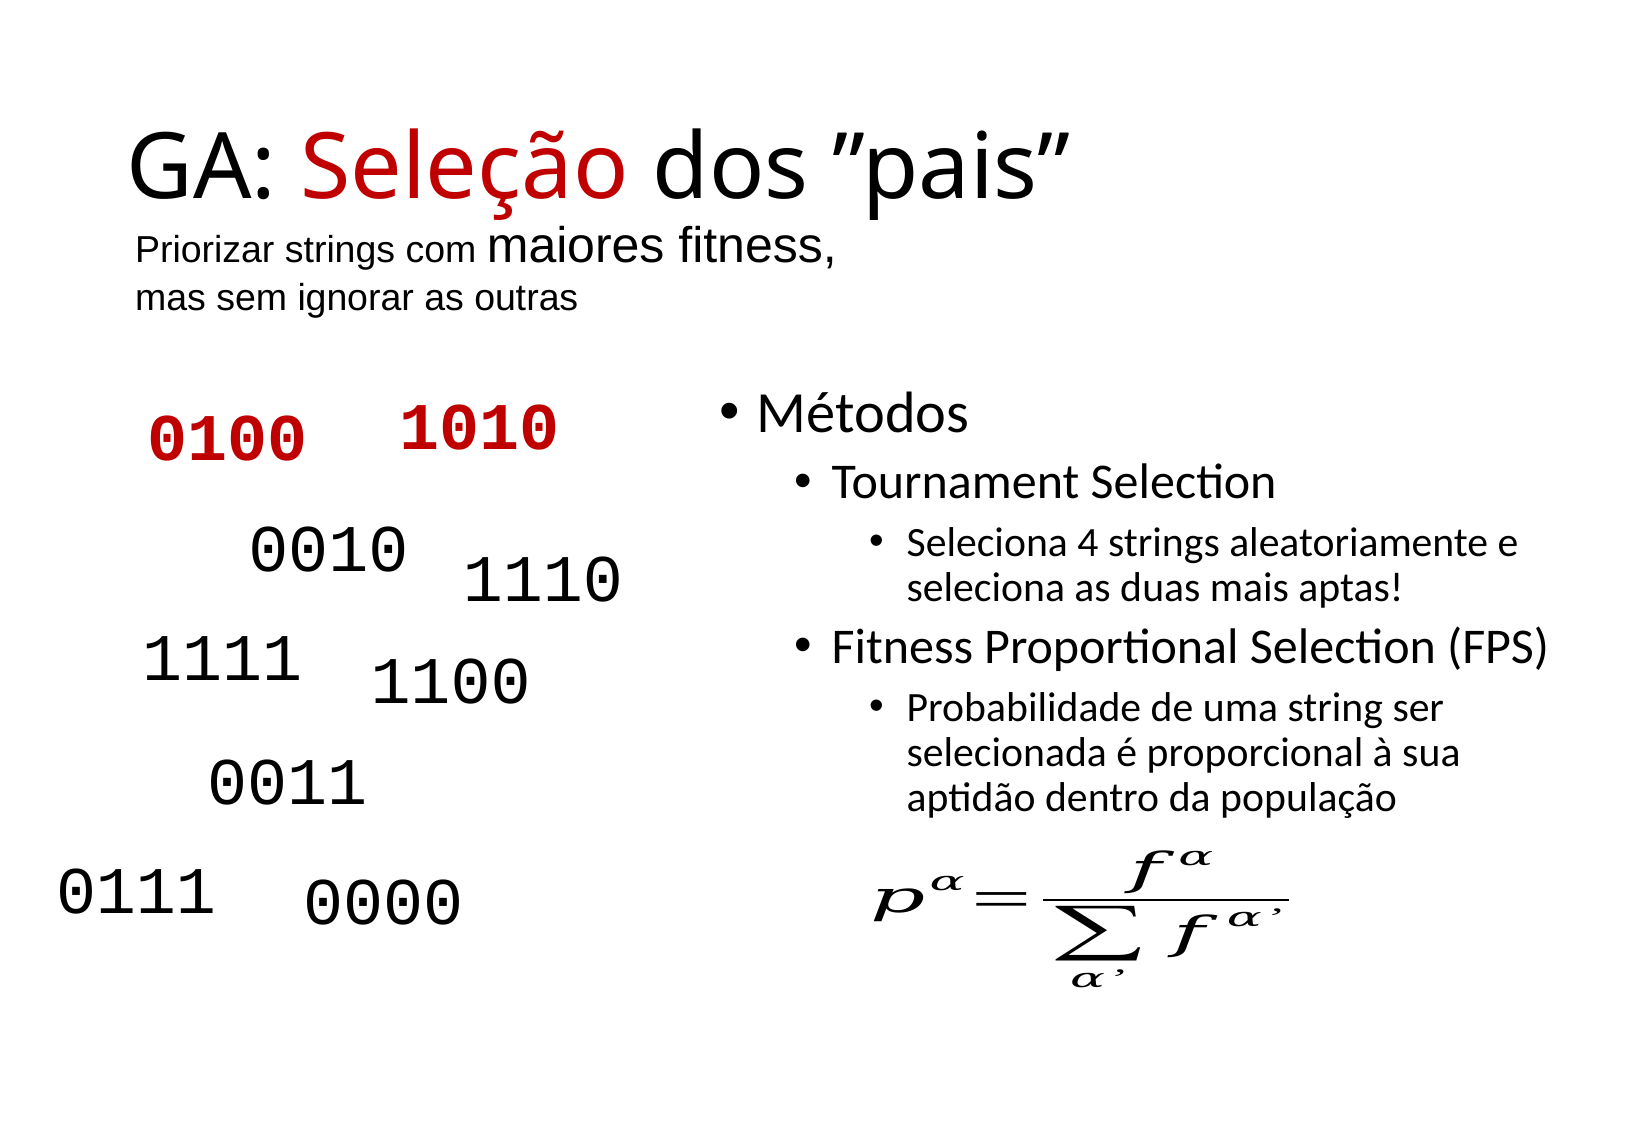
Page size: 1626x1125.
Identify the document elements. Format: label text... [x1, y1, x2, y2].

text_box 0111 [41, 840, 232, 935]
text_box Priorizar strings com maiores fitness, mas sem ignorar as outras [120, 205, 867, 326]
text_box 0100 [132, 386, 323, 482]
text_box 0010 [233, 497, 424, 593]
title GA: Seleção dos ”pais” [111, 59, 1514, 278]
text_box 1010 [384, 375, 575, 470]
text_box 0011 [192, 730, 382, 825]
list Métodos Tournament Selection Seleciona 4 strings aleatoriamente e seleciona as duas mais aptas! Fitness Proportional Selection (FPS) Probabilidade de uma string ser selecionada é proporcional à sua aptidão dentro da população [704, 375, 1581, 841]
text_box 1111 [127, 606, 318, 702]
text_box 0000 [288, 850, 479, 945]
text_box 1110 [448, 527, 638, 623]
text_box 1100 [355, 629, 546, 725]
